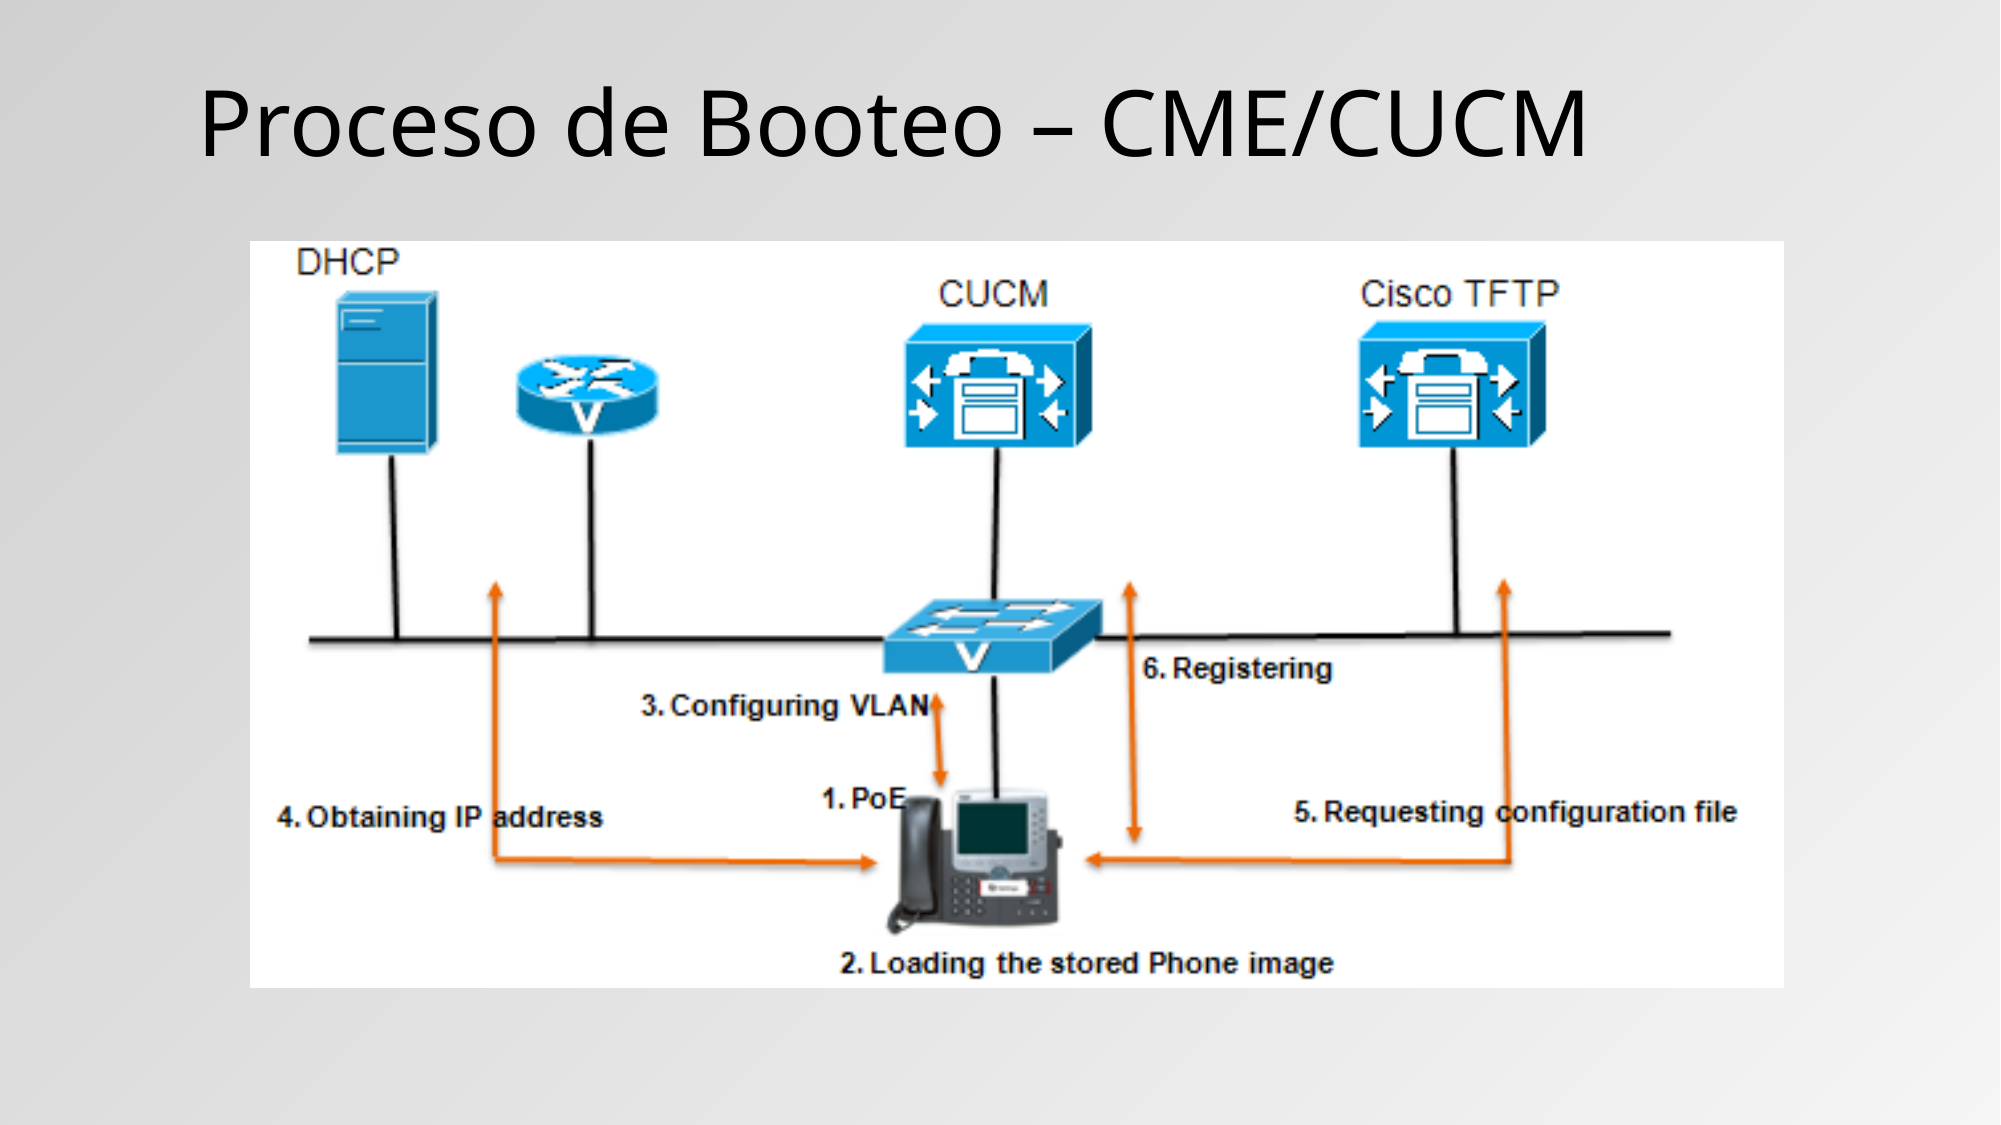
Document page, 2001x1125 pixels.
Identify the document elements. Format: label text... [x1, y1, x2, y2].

picture [249, 241, 1784, 988]
title Proceso de Booteo – CME/CUCM [183, 29, 1851, 224]
